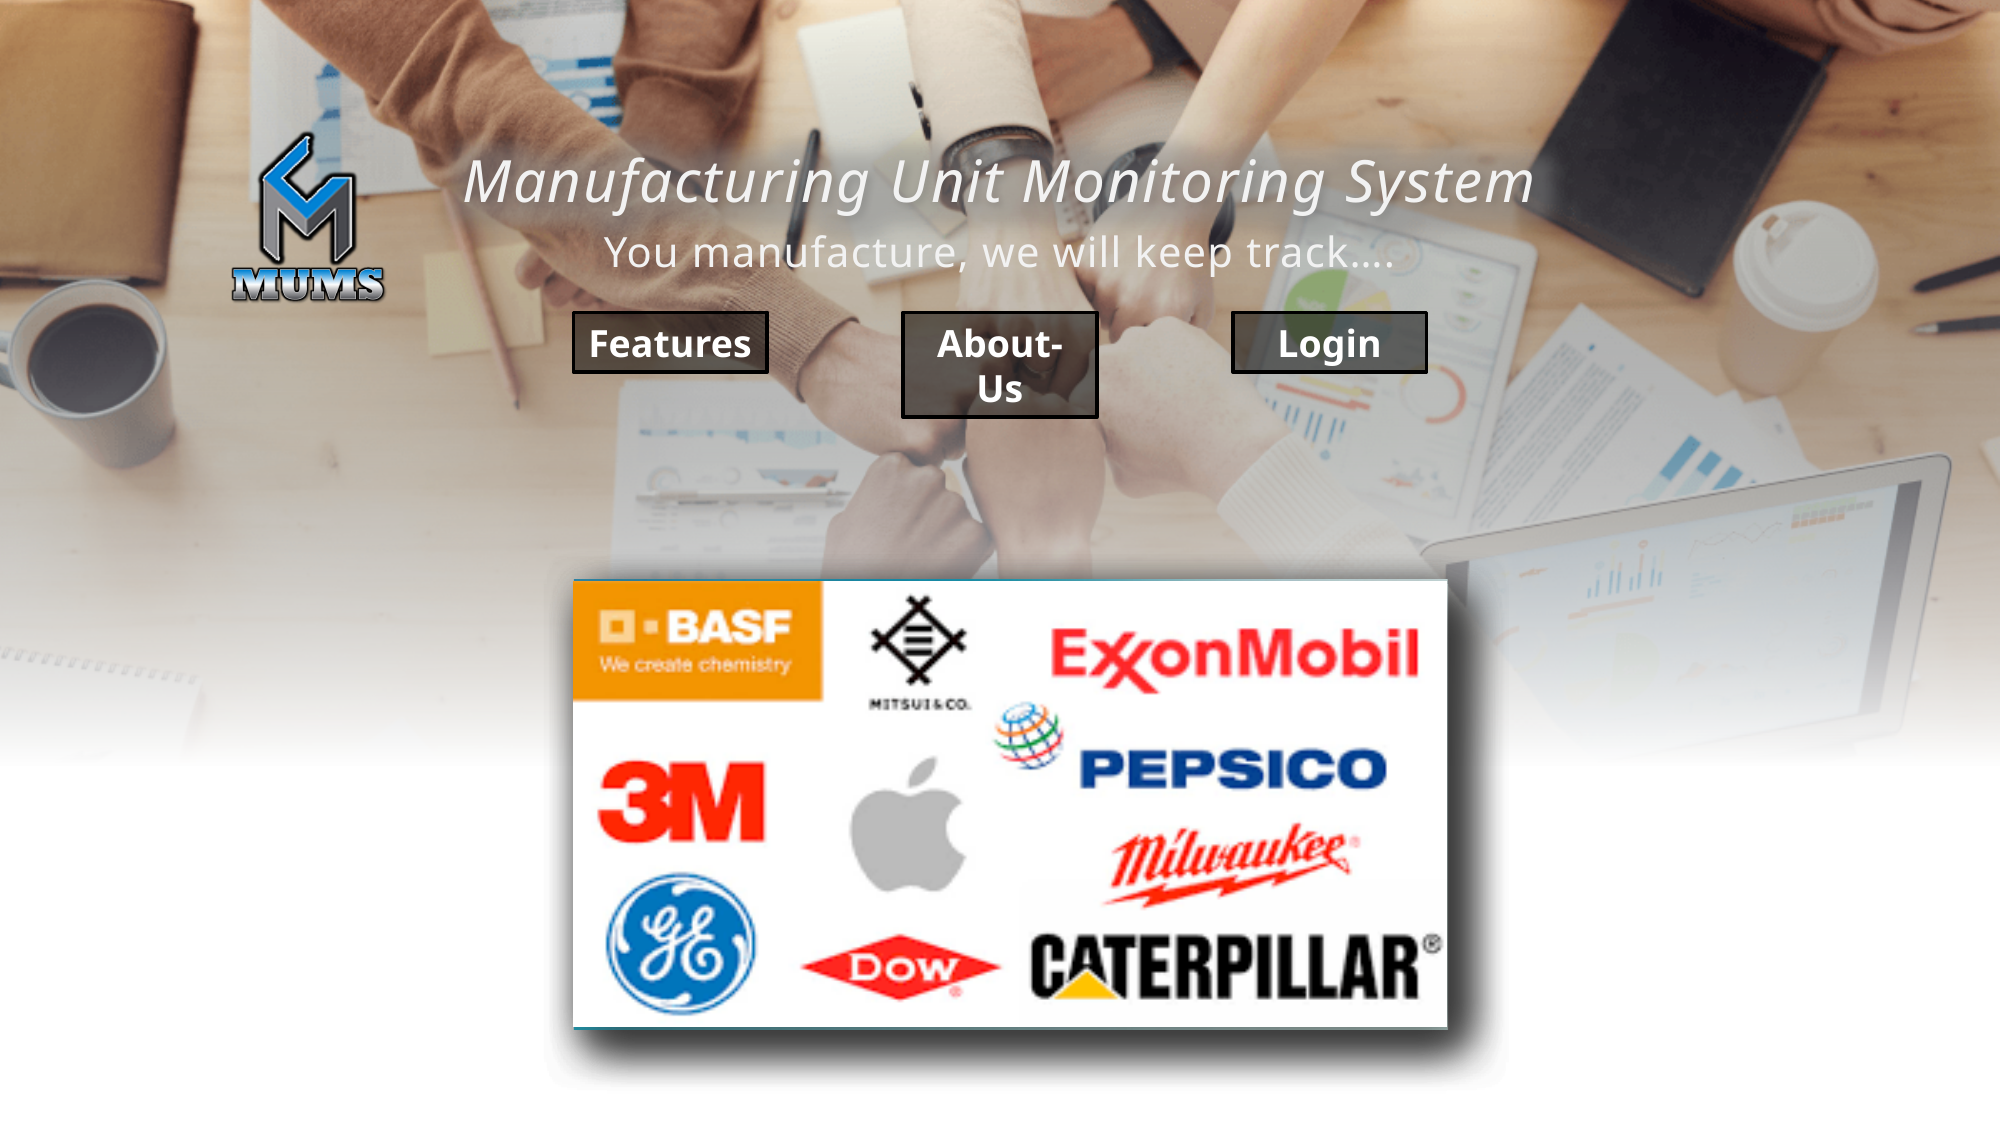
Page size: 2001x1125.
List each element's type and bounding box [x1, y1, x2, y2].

text_box [0, 0, 2000, 766]
picture [149, 114, 469, 329]
picture [573, 579, 1449, 1030]
